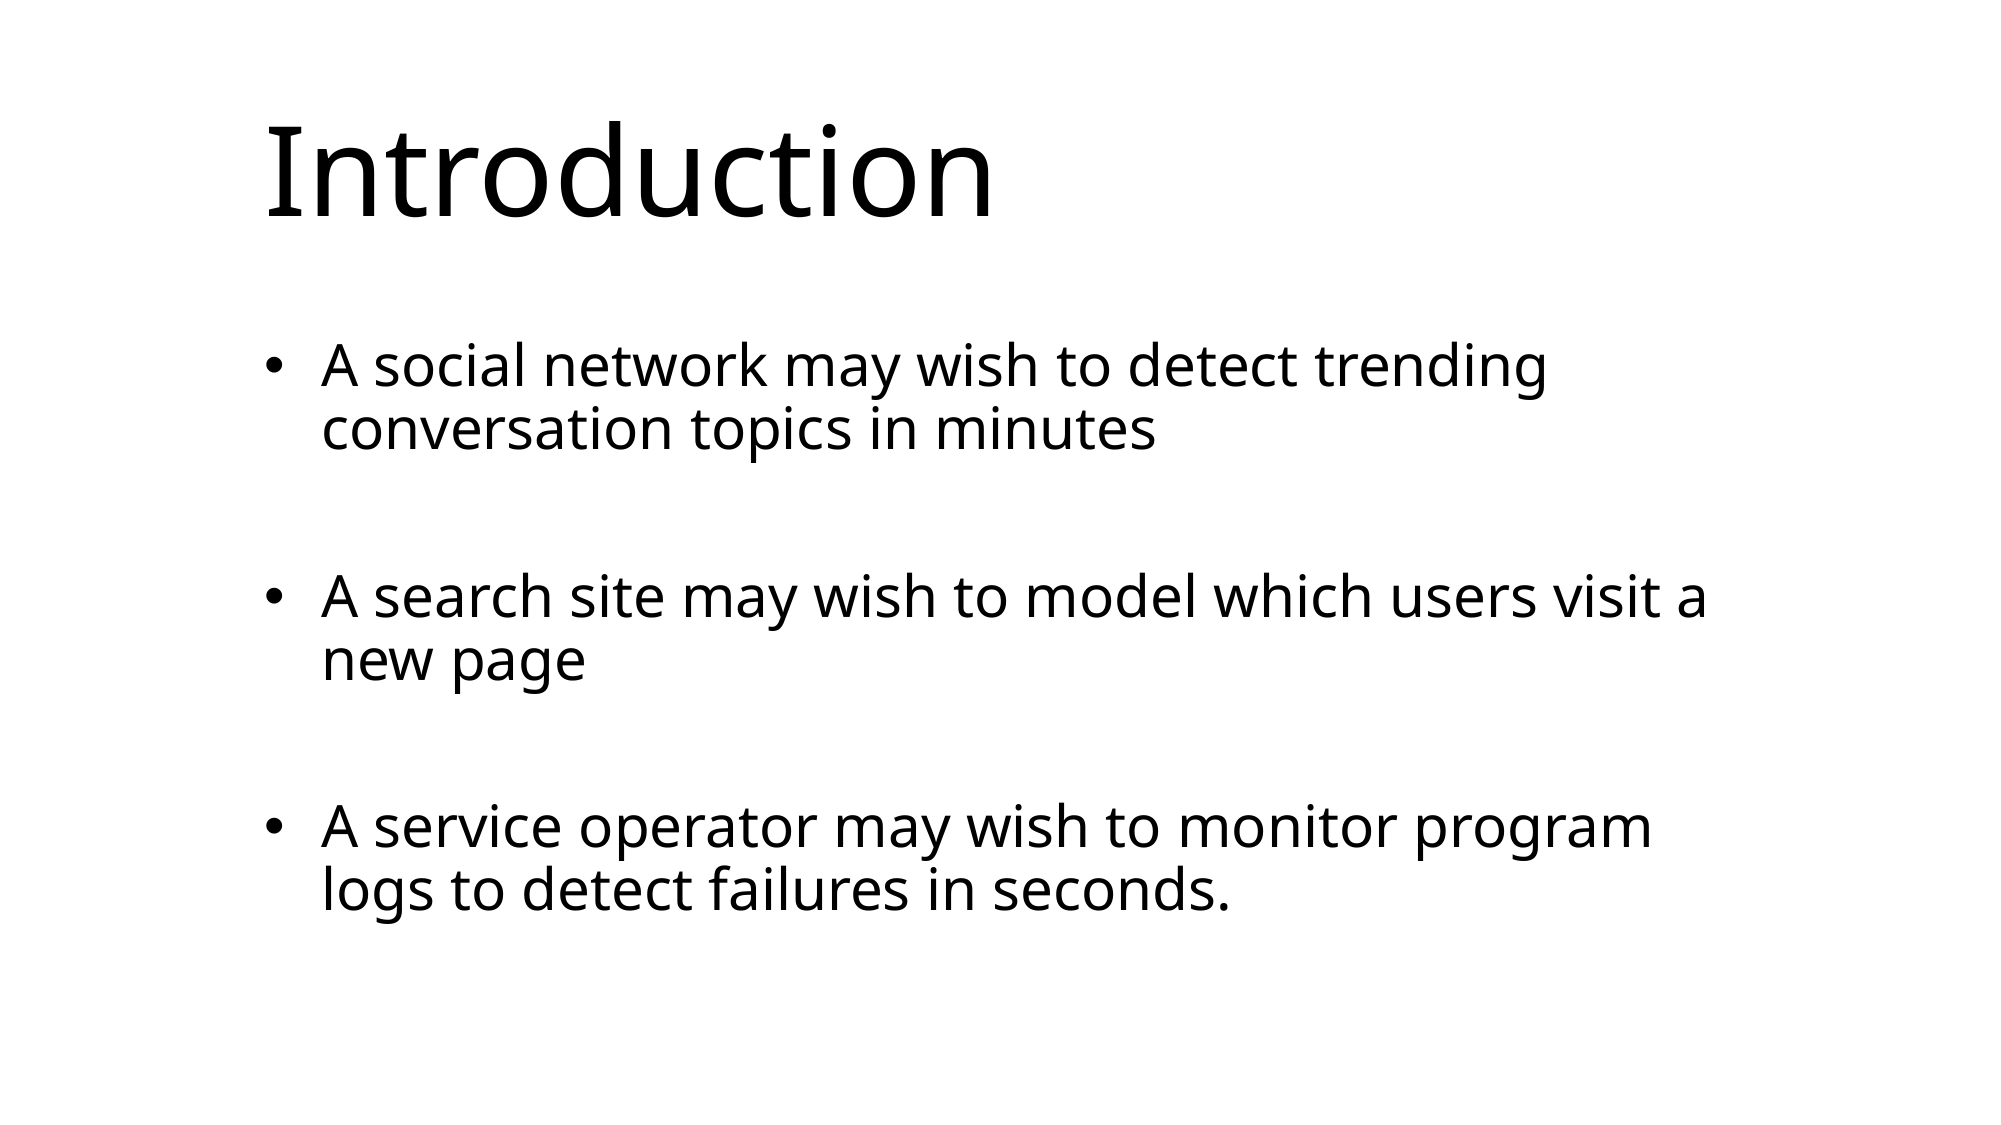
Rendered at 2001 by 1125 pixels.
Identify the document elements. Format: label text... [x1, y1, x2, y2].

subtitle A social network may wish to detect trending conversation topics in minutes A search site may wish to model which users visit a new page A service operator may wish to monitor program logs to detect failures in seconds. [249, 328, 1763, 934]
title Introduction [249, 58, 1704, 328]
